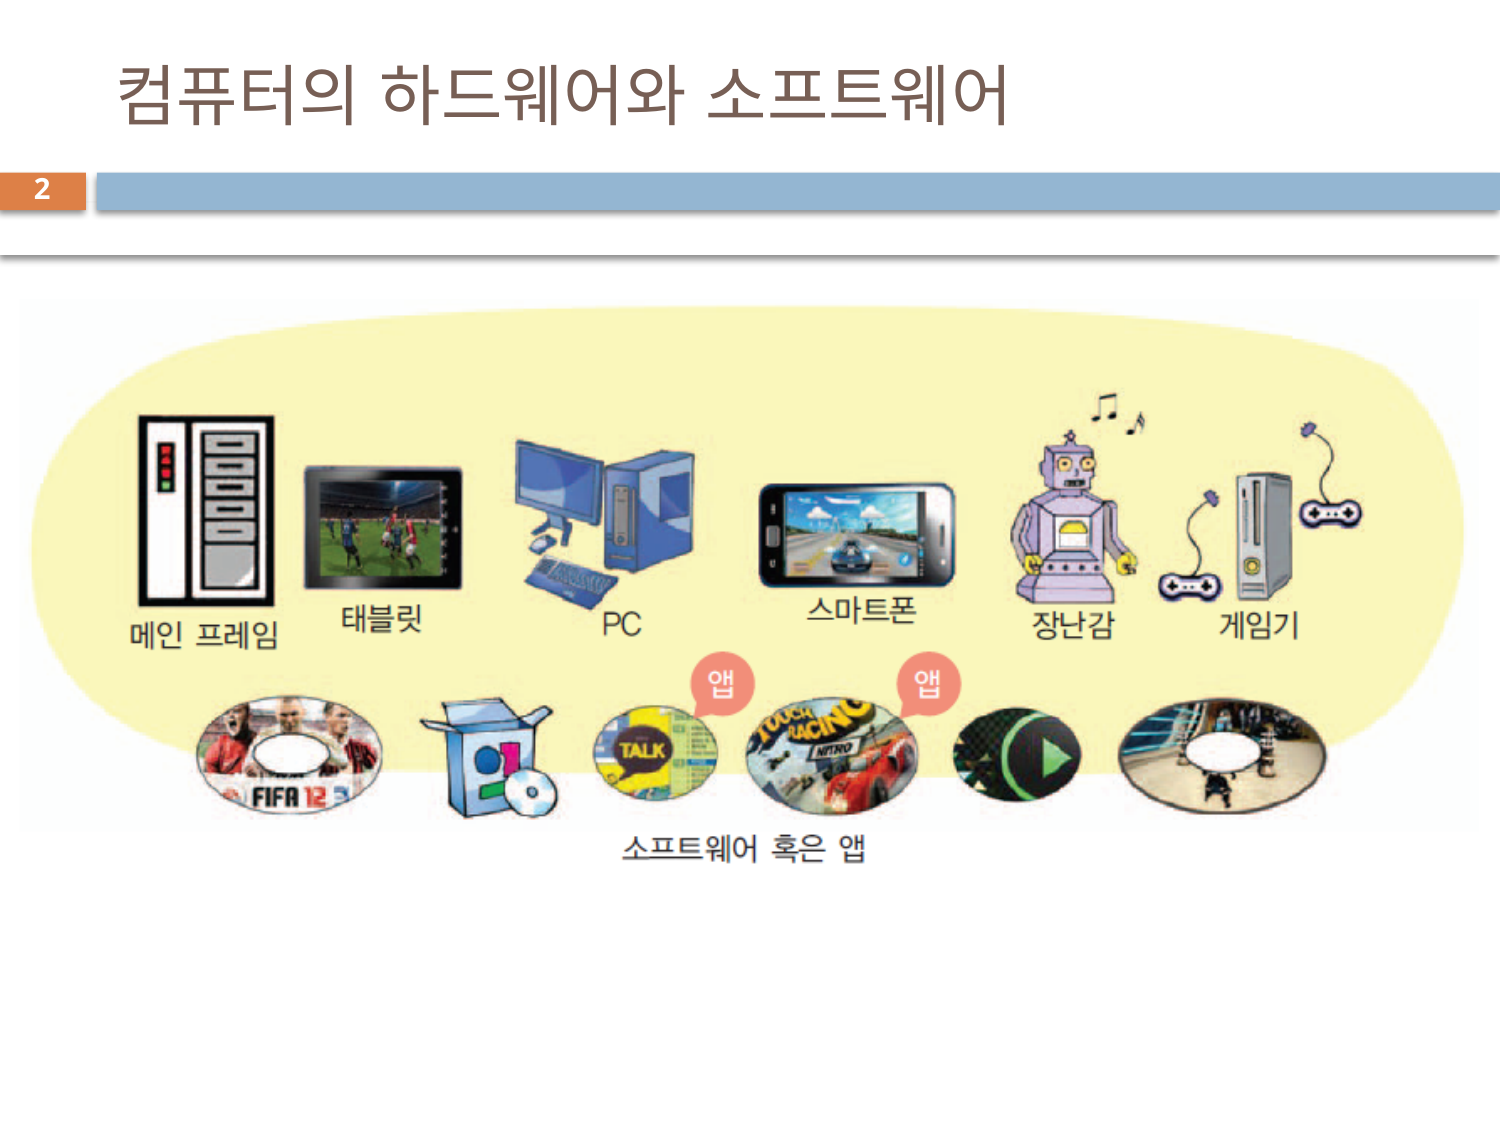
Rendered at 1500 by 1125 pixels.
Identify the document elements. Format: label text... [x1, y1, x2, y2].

picture [17, 298, 1480, 872]
slide_number 2 [0, 170, 87, 211]
title 컴퓨터의 하드웨어와 소프트웨어 [100, 37, 1438, 149]
